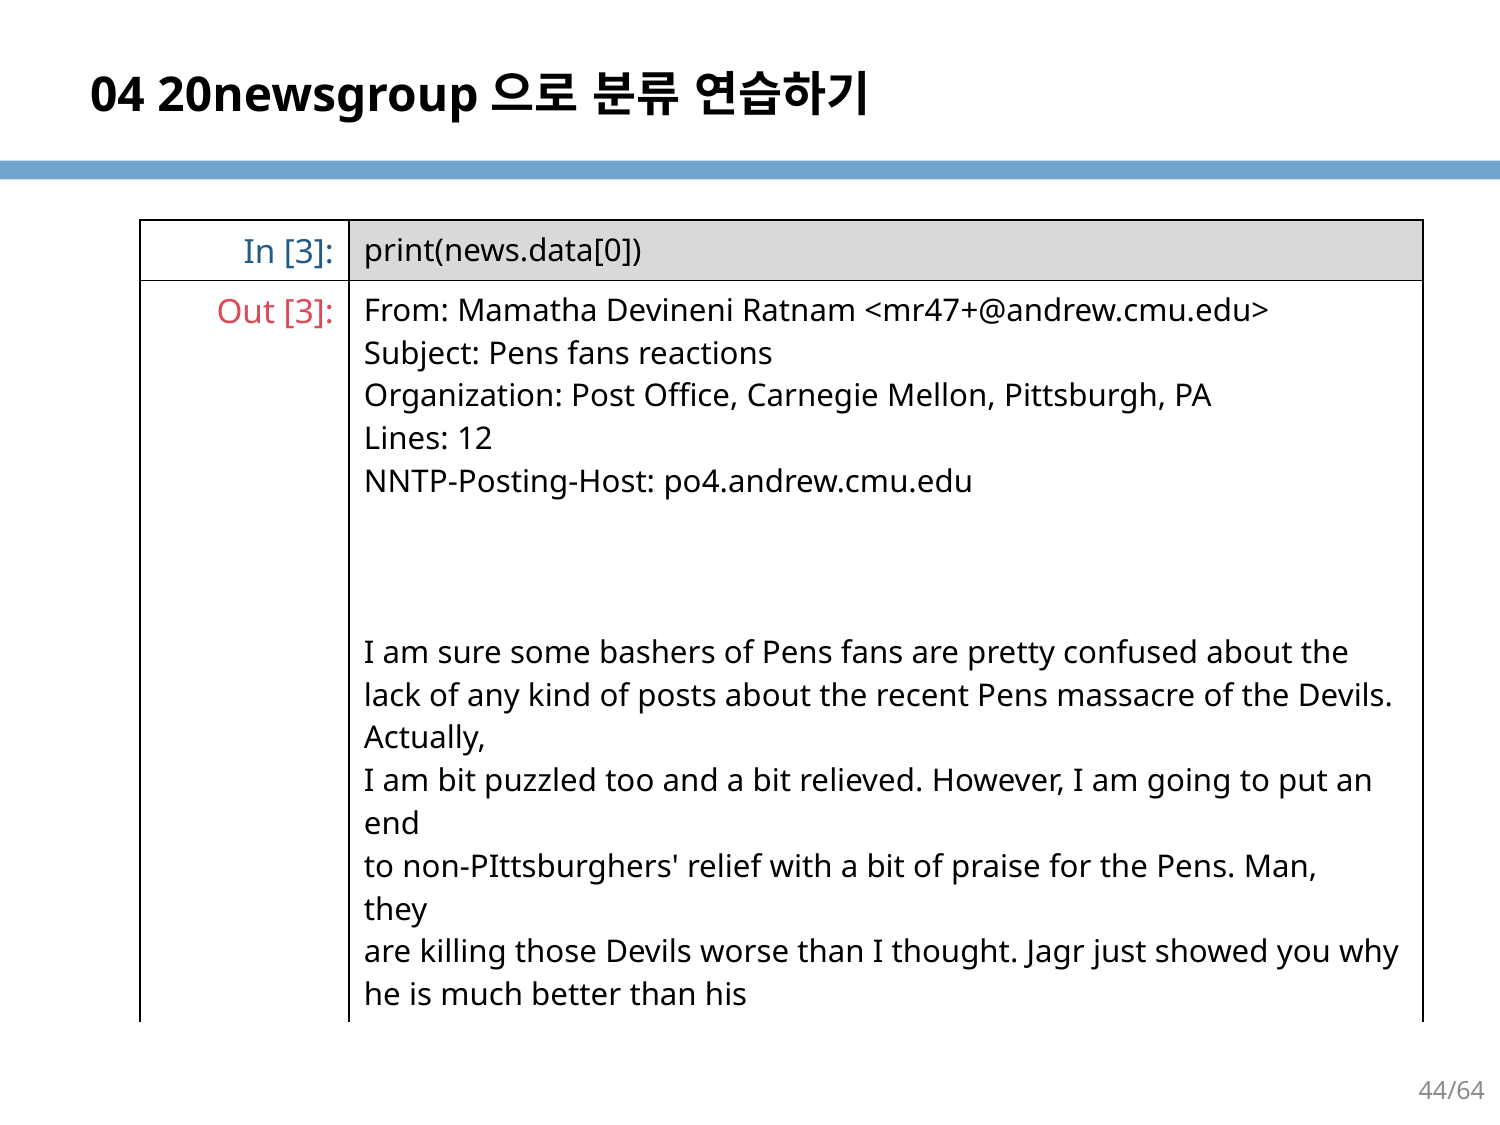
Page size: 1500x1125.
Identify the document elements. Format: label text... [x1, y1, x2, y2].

title 04 20newsgroup으로 분류 연습하기 [75, 45, 1250, 139]
table_cell From: Mamatha Devineni Ratnam <mr47+@andrew.cmu.edu> Subject: Pens fans reactions Organization: Post Office, Carnegie Mellon, Pittsburgh, PA Lines: 12 NNTP-Posting-Host: po4.andrew.cmu.edu I am sure some bashers of Pens fans are pretty confused about the lack of any kind of posts about the recent Pens massacre of the Devils. Actually, I am bit puzzled too and a bit relieved. However, I am going to put an end to non-PIttsburghers' relief with a bit of praise for the Pens. Man, they are killing those Devils worse than I thought. Jagr just showed you why he is much better than his [350, 281, 1422, 1022]
table_header In [3]: [141, 221, 348, 280]
slide_number 44/64 [1149, 1061, 1500, 1122]
table_cell Out [3]: [141, 281, 348, 1022]
table_header print(news.data[0]) [350, 221, 1422, 280]
